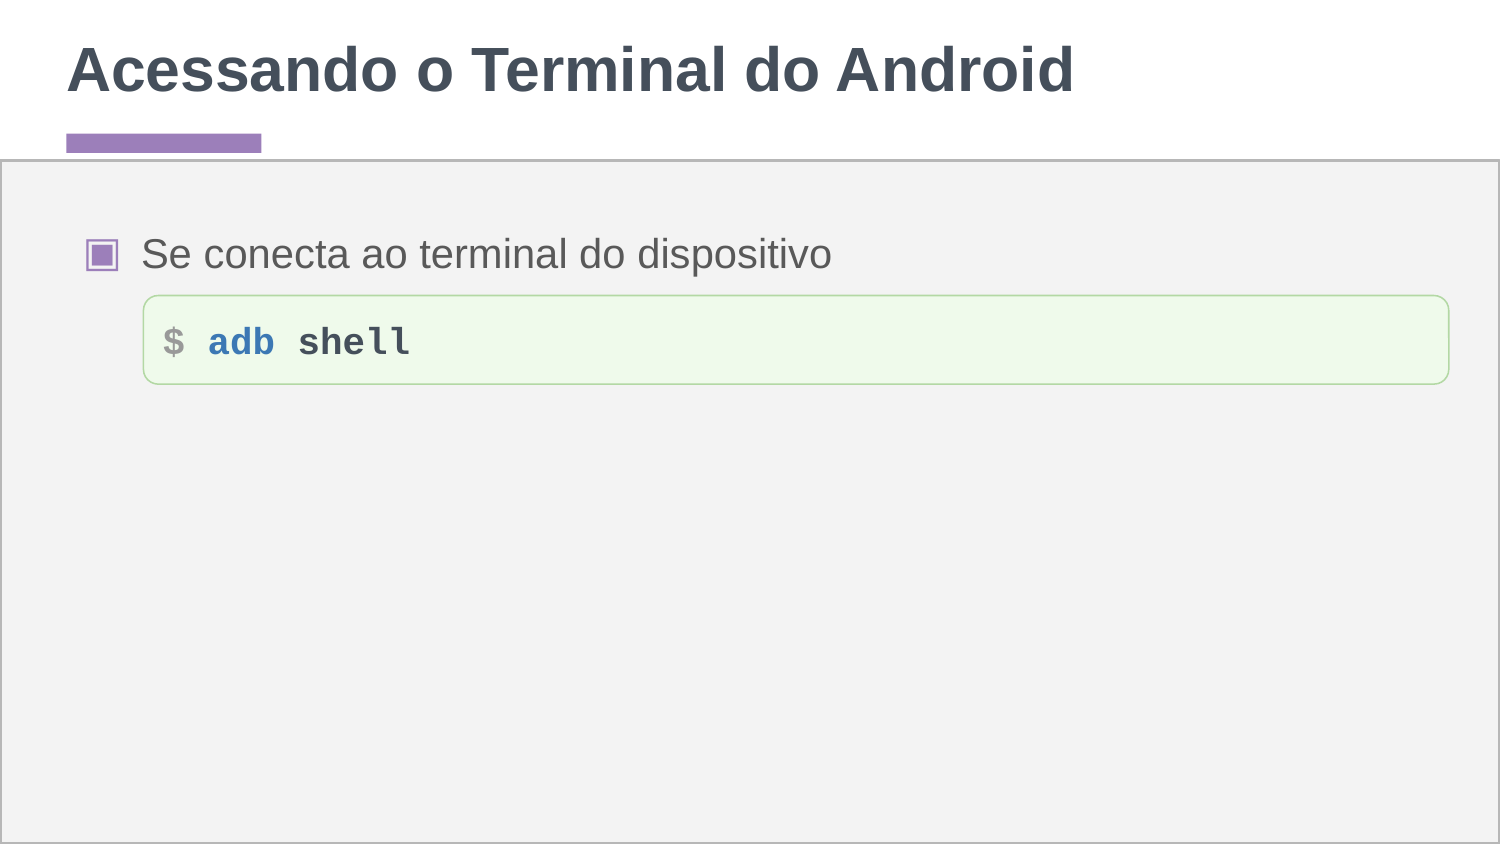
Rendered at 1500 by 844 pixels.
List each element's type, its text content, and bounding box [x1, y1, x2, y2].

list Se conecta ao terminal do dispositivo [51, 204, 1449, 293]
text_box [0, 160, 1500, 844]
title Acessando o Terminal do Android [51, 0, 1449, 134]
text_box $ adb shell [143, 295, 1449, 385]
